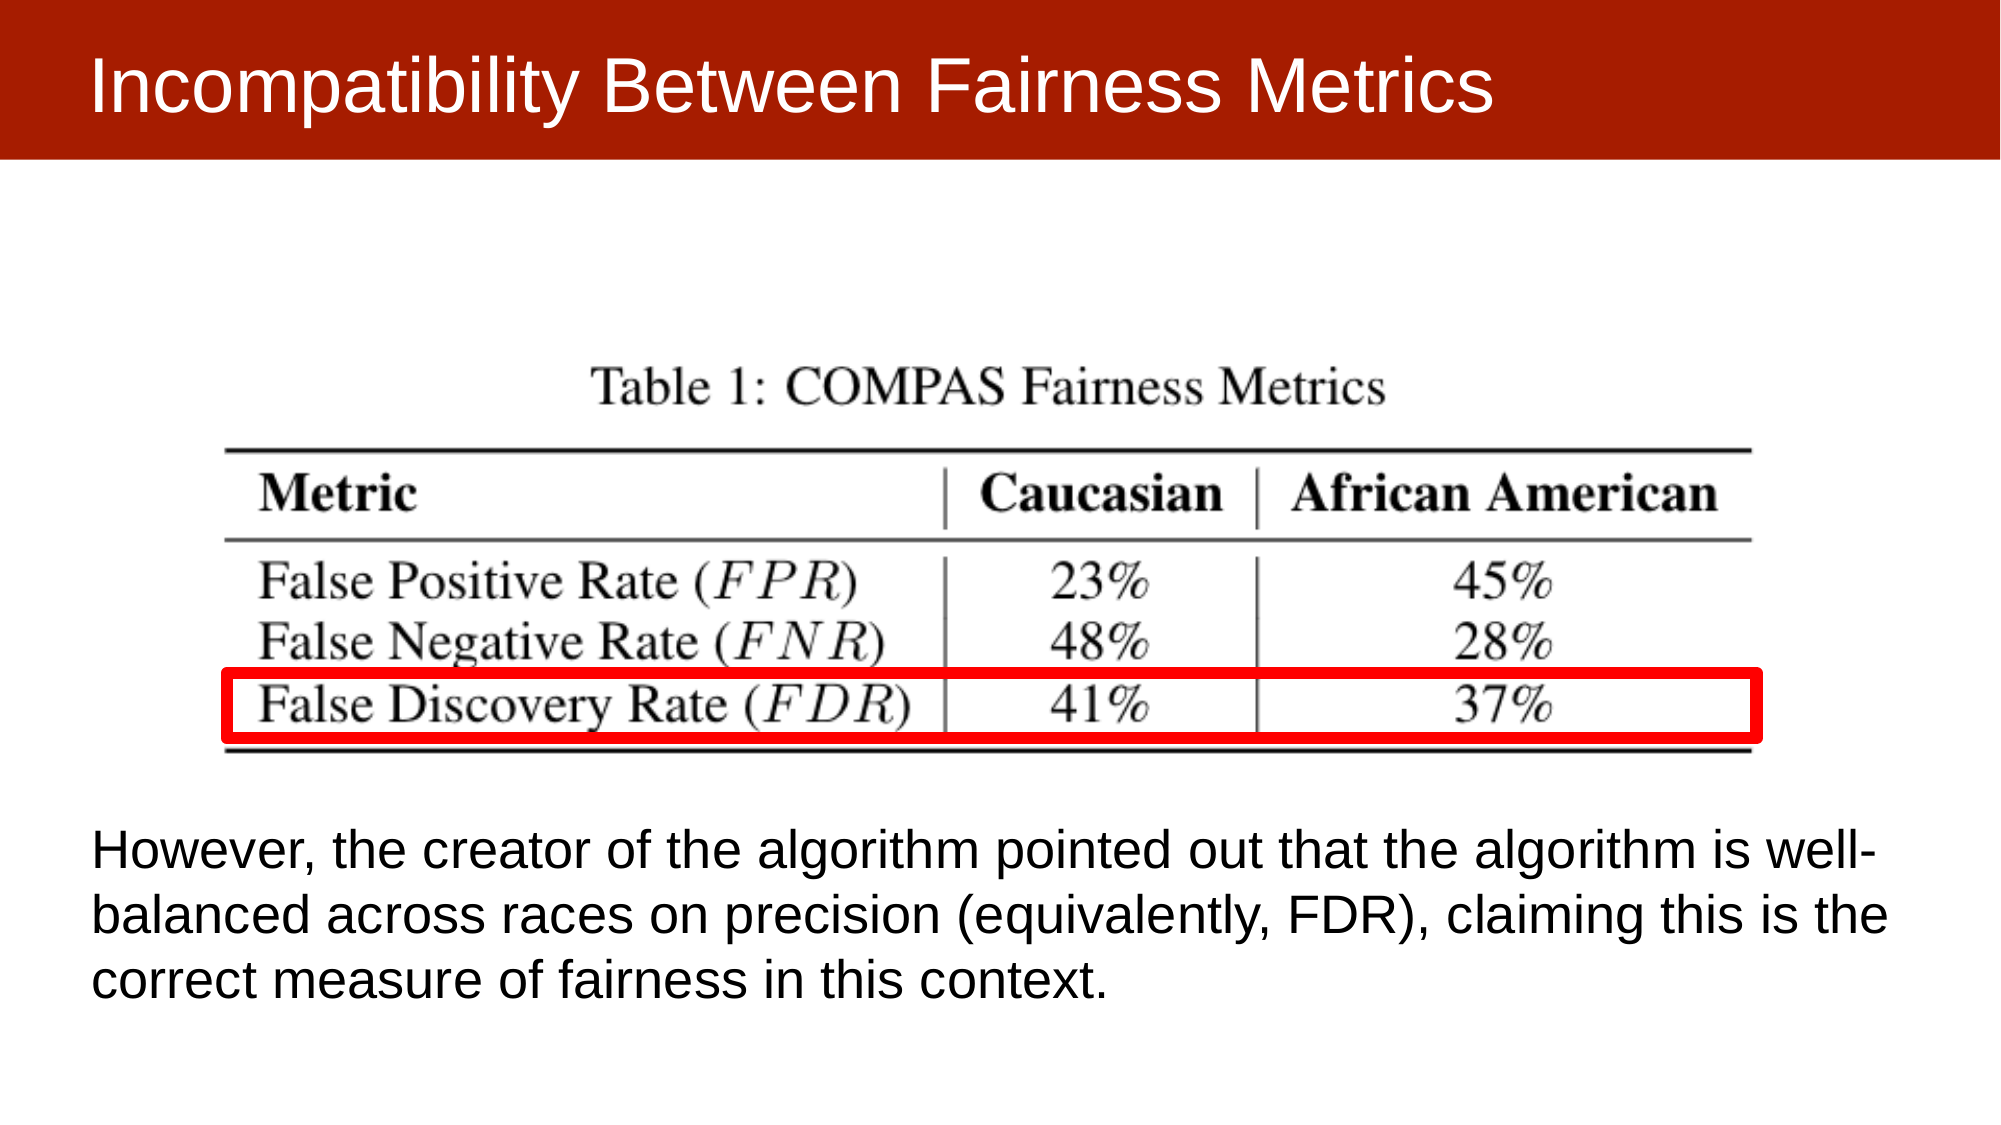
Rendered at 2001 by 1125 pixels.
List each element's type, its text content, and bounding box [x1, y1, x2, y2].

title Incompatibility Between Fairness Metrics [68, 14, 1932, 140]
text_box However, the creator of the algorithm pointed out that the algorithm is well- balanced across races on precision (equivalently, FDR), claiming this is the correct measure of fairness in this context. [76, 807, 1908, 1017]
picture [199, 317, 1801, 808]
